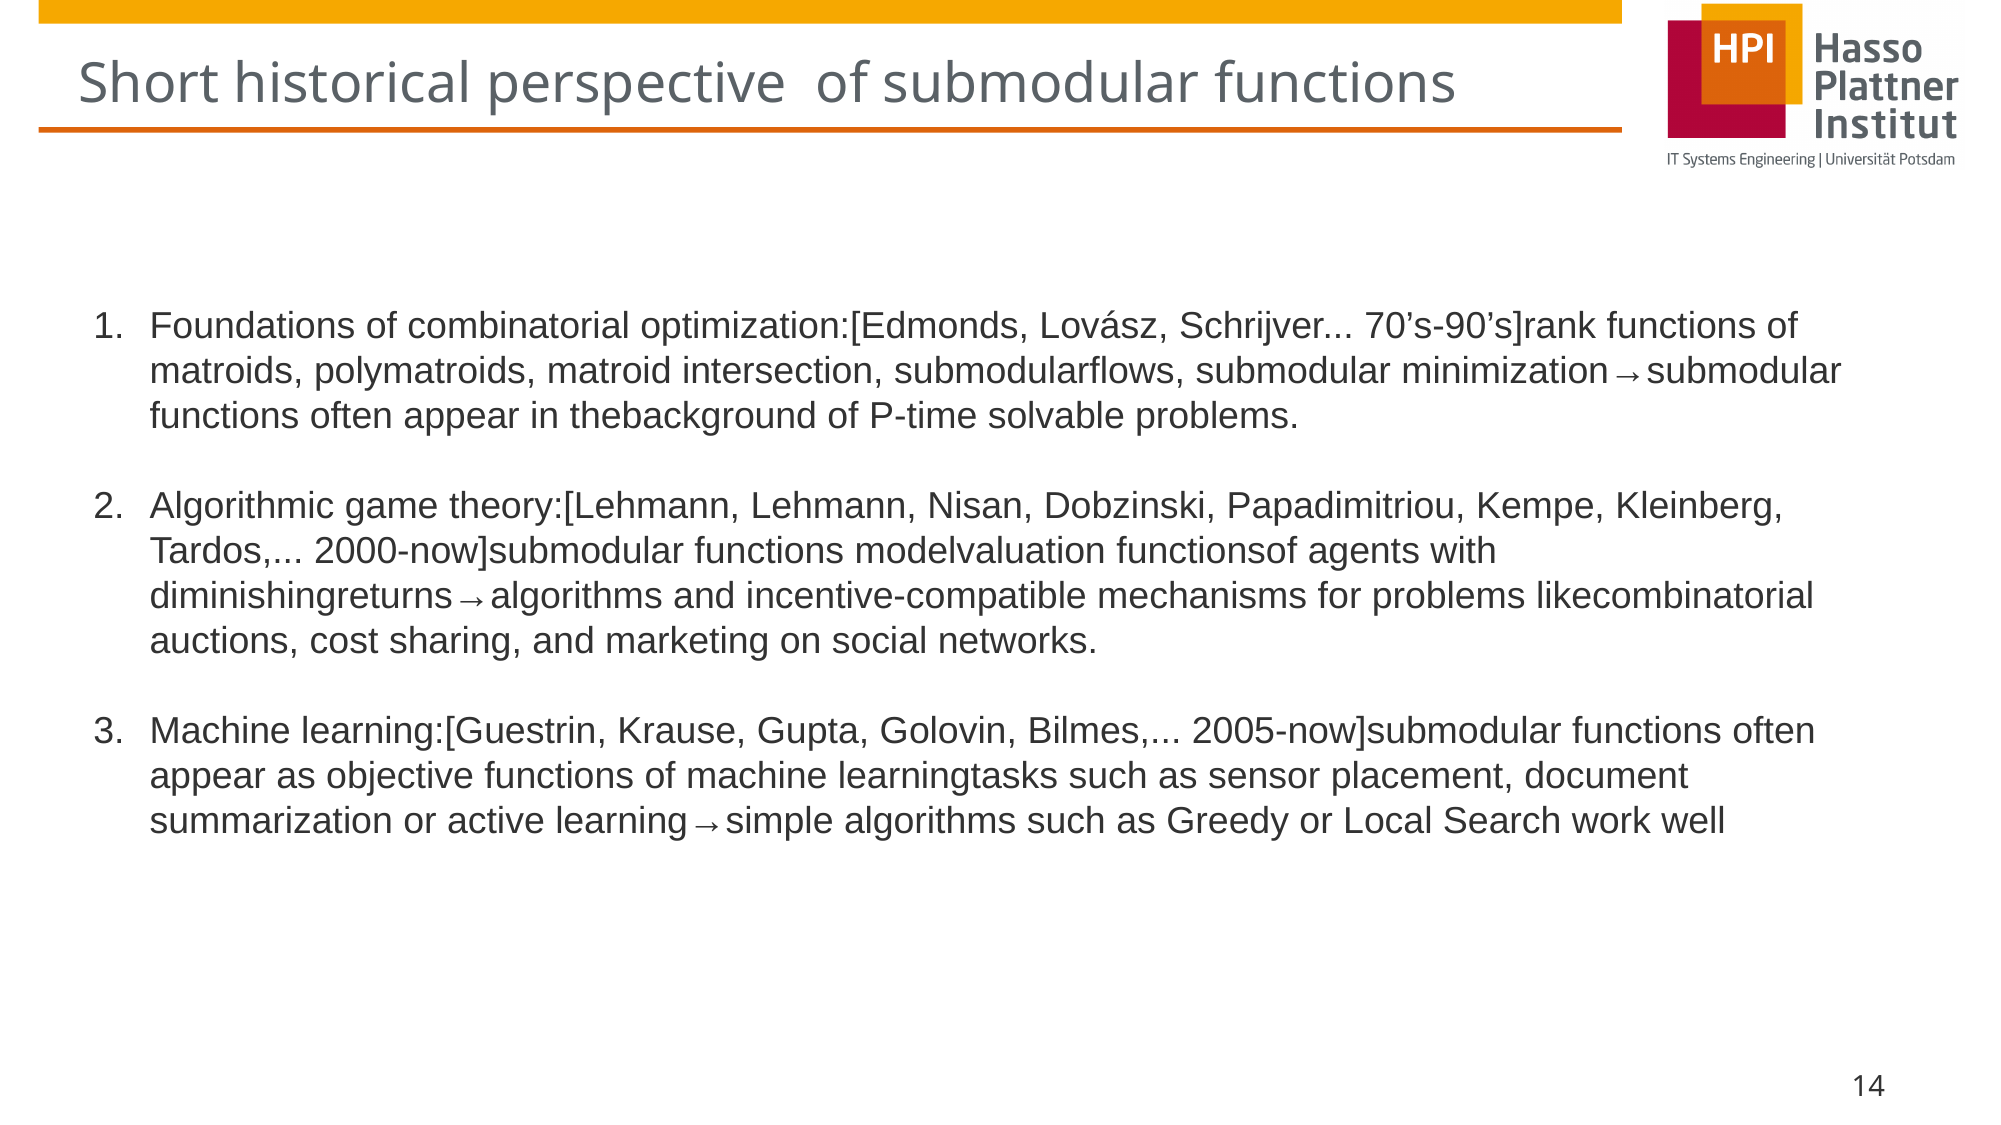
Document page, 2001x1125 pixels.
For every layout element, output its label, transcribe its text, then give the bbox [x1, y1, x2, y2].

title Short historical perspective of submodular functions [78, 23, 1583, 115]
slide_number 14 [1834, 1064, 1961, 1107]
picture [1664, 0, 1965, 170]
text_box Foundations of combinatorial optimization:[Edmonds, Lovász, Schrijver... 70’s-90’s]rank functions of matroids, polymatroids, matroid intersection, submodularflows, submodular minimization→submodular functions often appear in thebackground of P-time solvable problems. Algorithmic game theory:[Lehmann, Lehmann, Nisan, Dobzinski, Papadimitriou, Kempe, Kleinberg, Tardos,... 2000-now]submodular functions modelvaluation functionsof agents with diminishingreturns→algorithms and incentive-compatible mechanisms for problems likecombinatorial auctions, cost sharing, and marketing on social networks. Machine learning:[Guestrin, Krause, Gupta, Golovin, Bilmes,... 2005-now]submodular functions often appear as objective functions of machine learningtasks such as sensor placement, document summarization or active learning→simple algorithms such as Greedy or Local Search work well [78, 294, 1936, 849]
